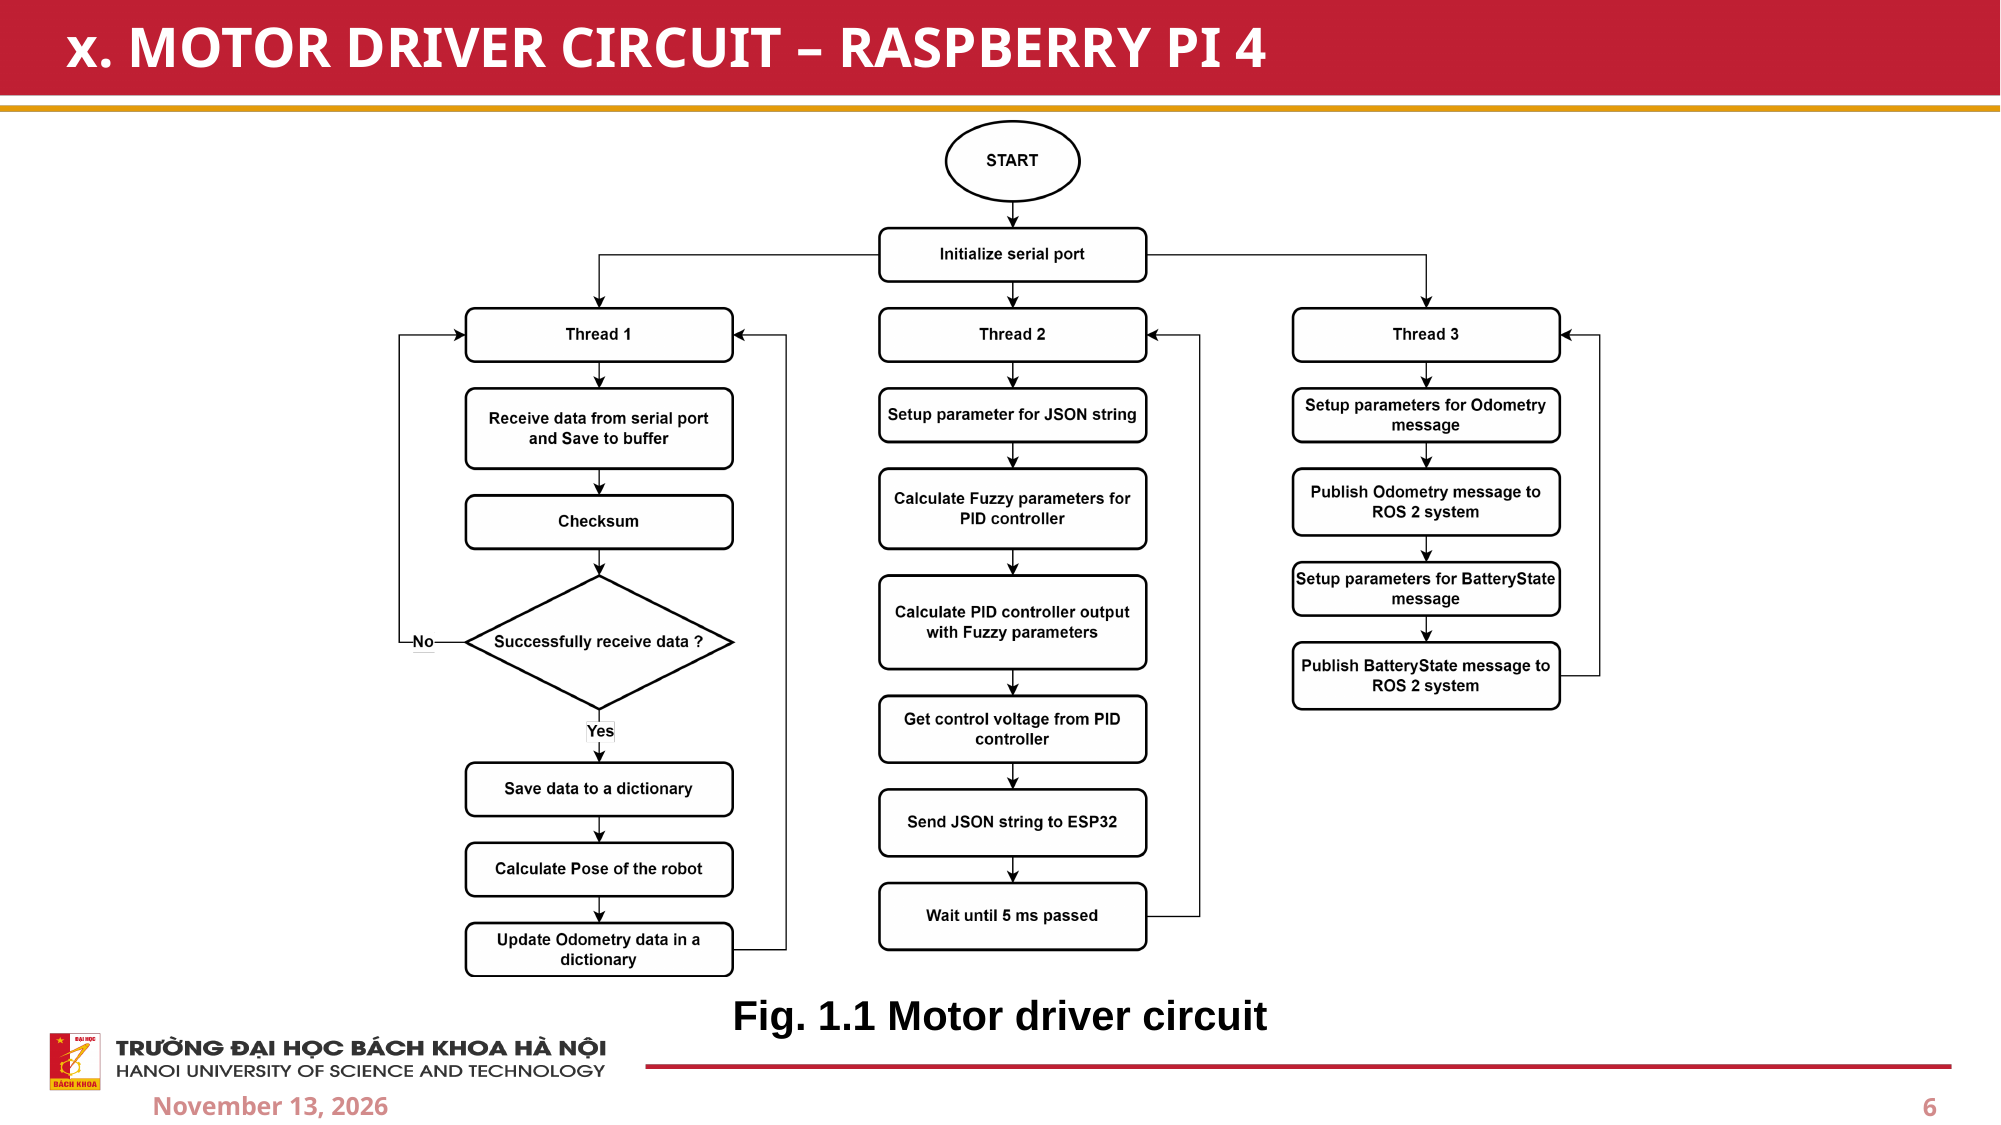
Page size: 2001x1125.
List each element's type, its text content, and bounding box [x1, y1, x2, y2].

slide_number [137, 1076, 588, 1125]
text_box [389, 119, 1611, 1048]
title x. MOTOR DRIVER CIRCUIT – RASPBERRY PI 4 [51, 12, 1949, 87]
slide_number 6 [1502, 1078, 1953, 1125]
picture [0, 0, 2001, 1125]
